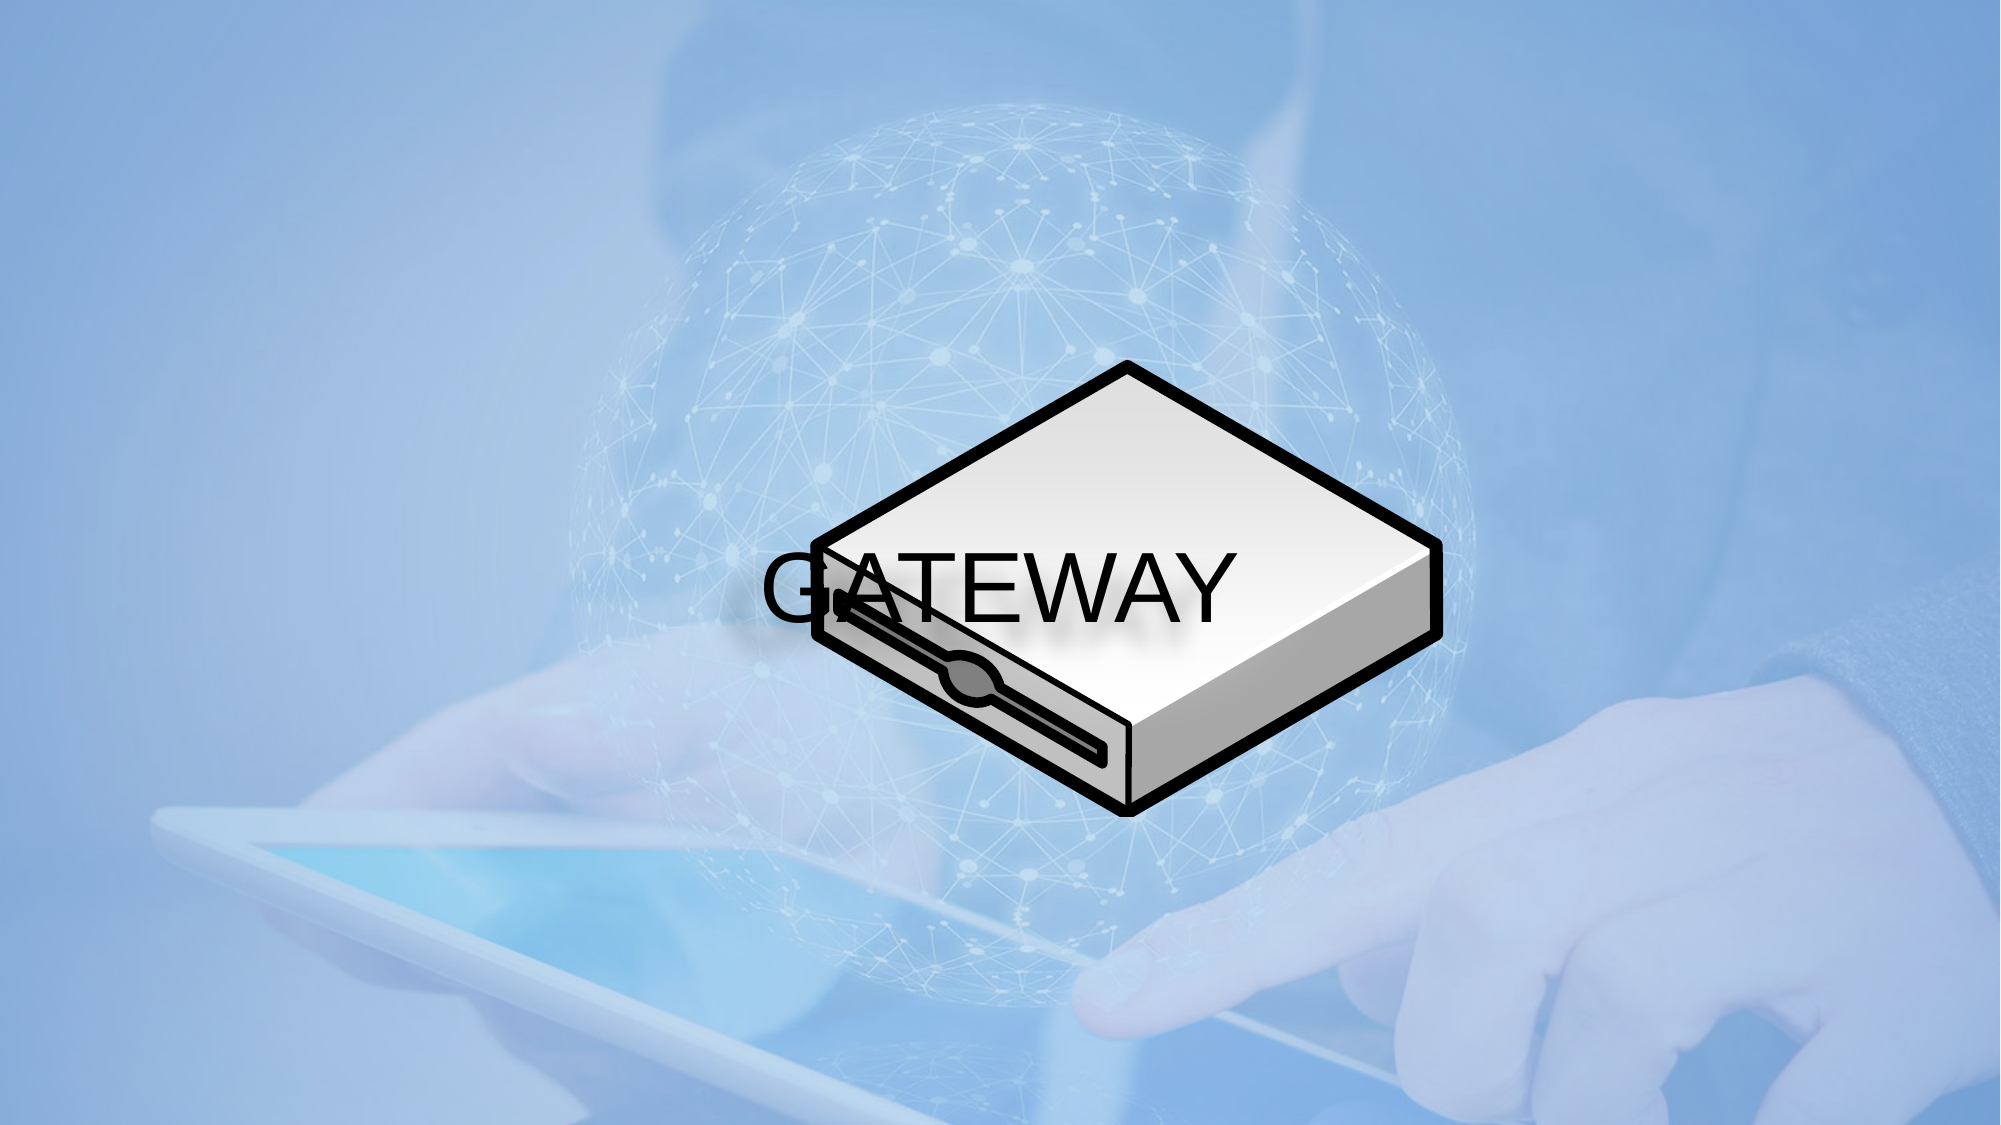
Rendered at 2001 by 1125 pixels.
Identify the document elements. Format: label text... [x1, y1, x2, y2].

text_box PRODUCTO GATEWAY [1445, 474, 1454, 651]
text_box PRODUCTO GATEWAY [548, 109, 1401, 1016]
text_box [410, 0, 1592, 1125]
picture [800, 349, 1445, 817]
text_box GATEWAY [677, 515, 800, 651]
